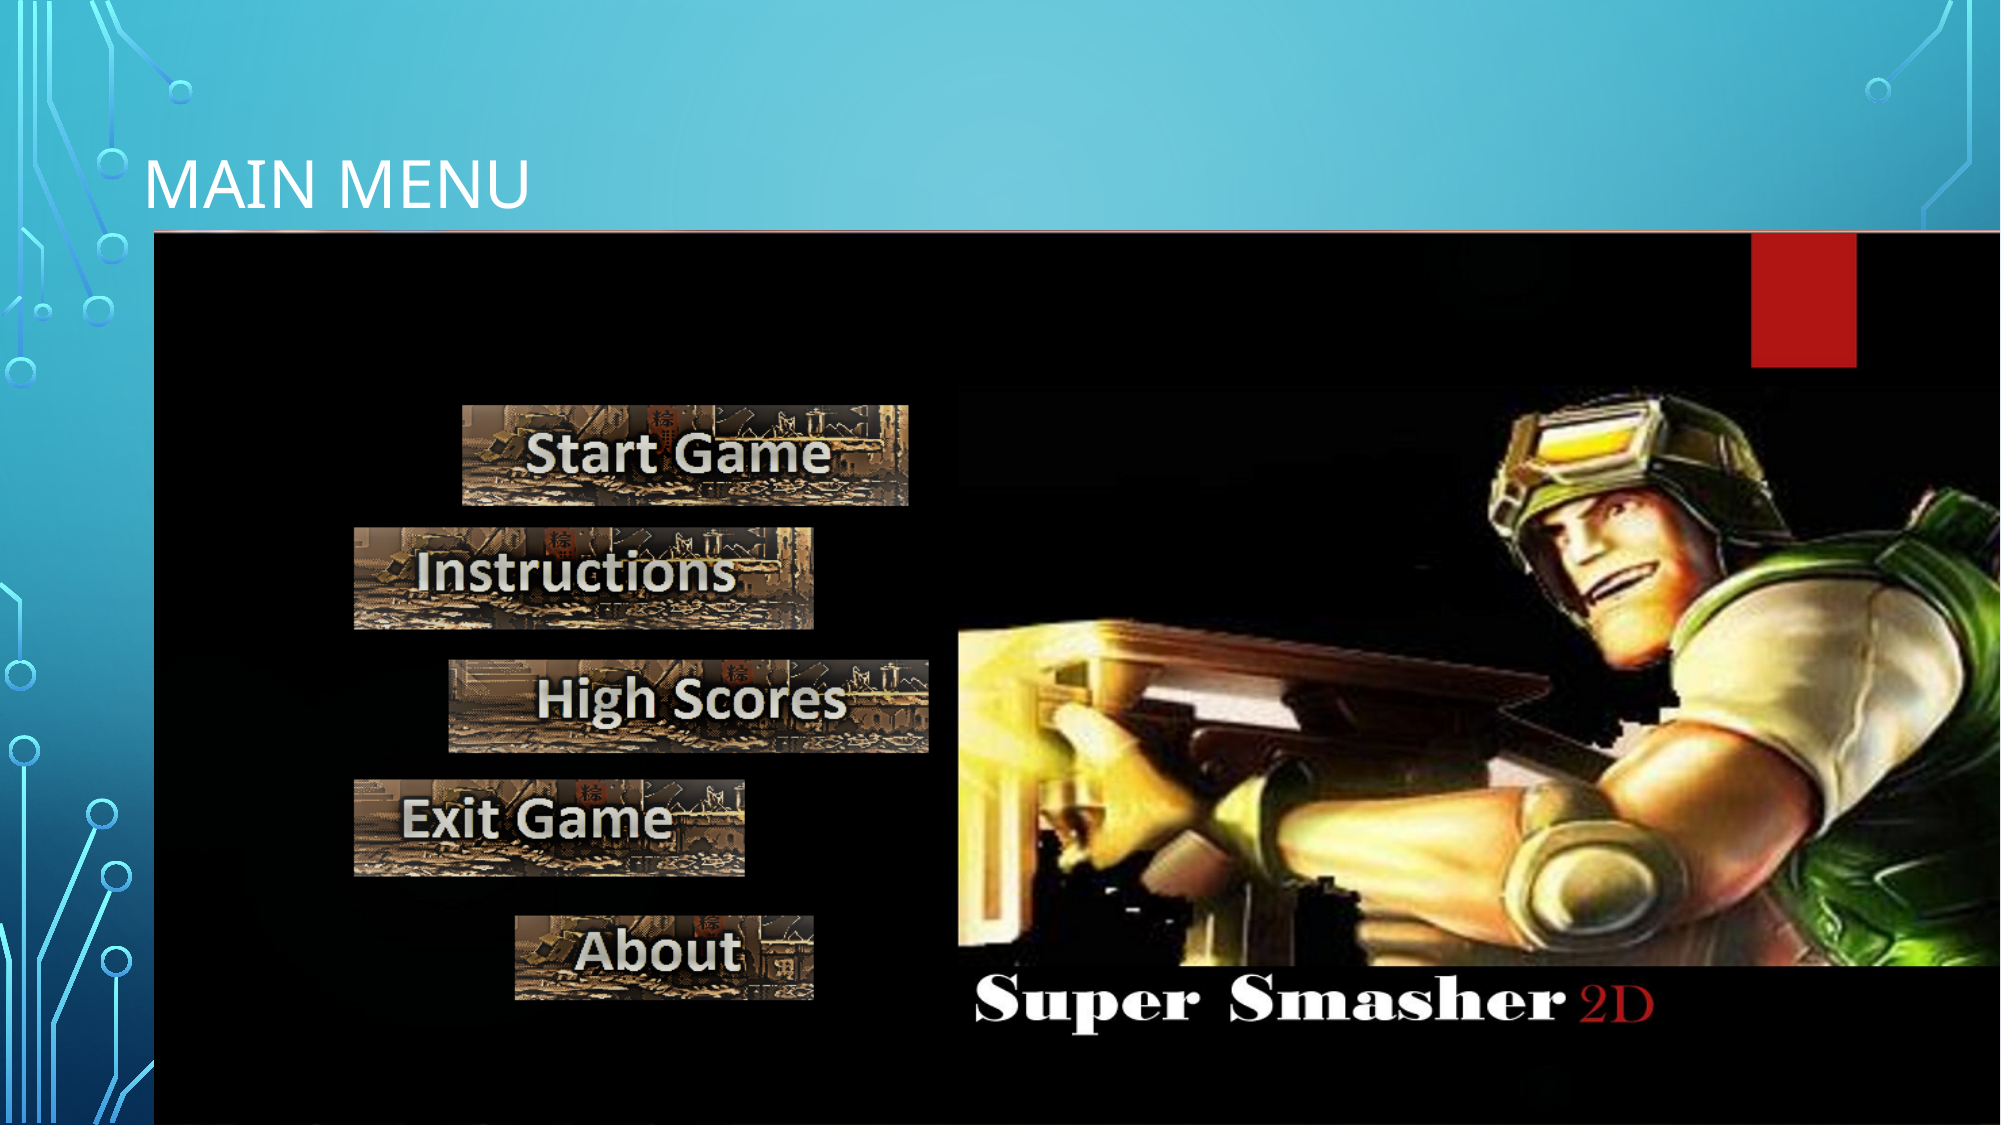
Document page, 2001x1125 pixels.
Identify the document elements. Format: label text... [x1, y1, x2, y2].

picture [153, 230, 2000, 1125]
text_box MAIN MENU [128, 134, 549, 230]
